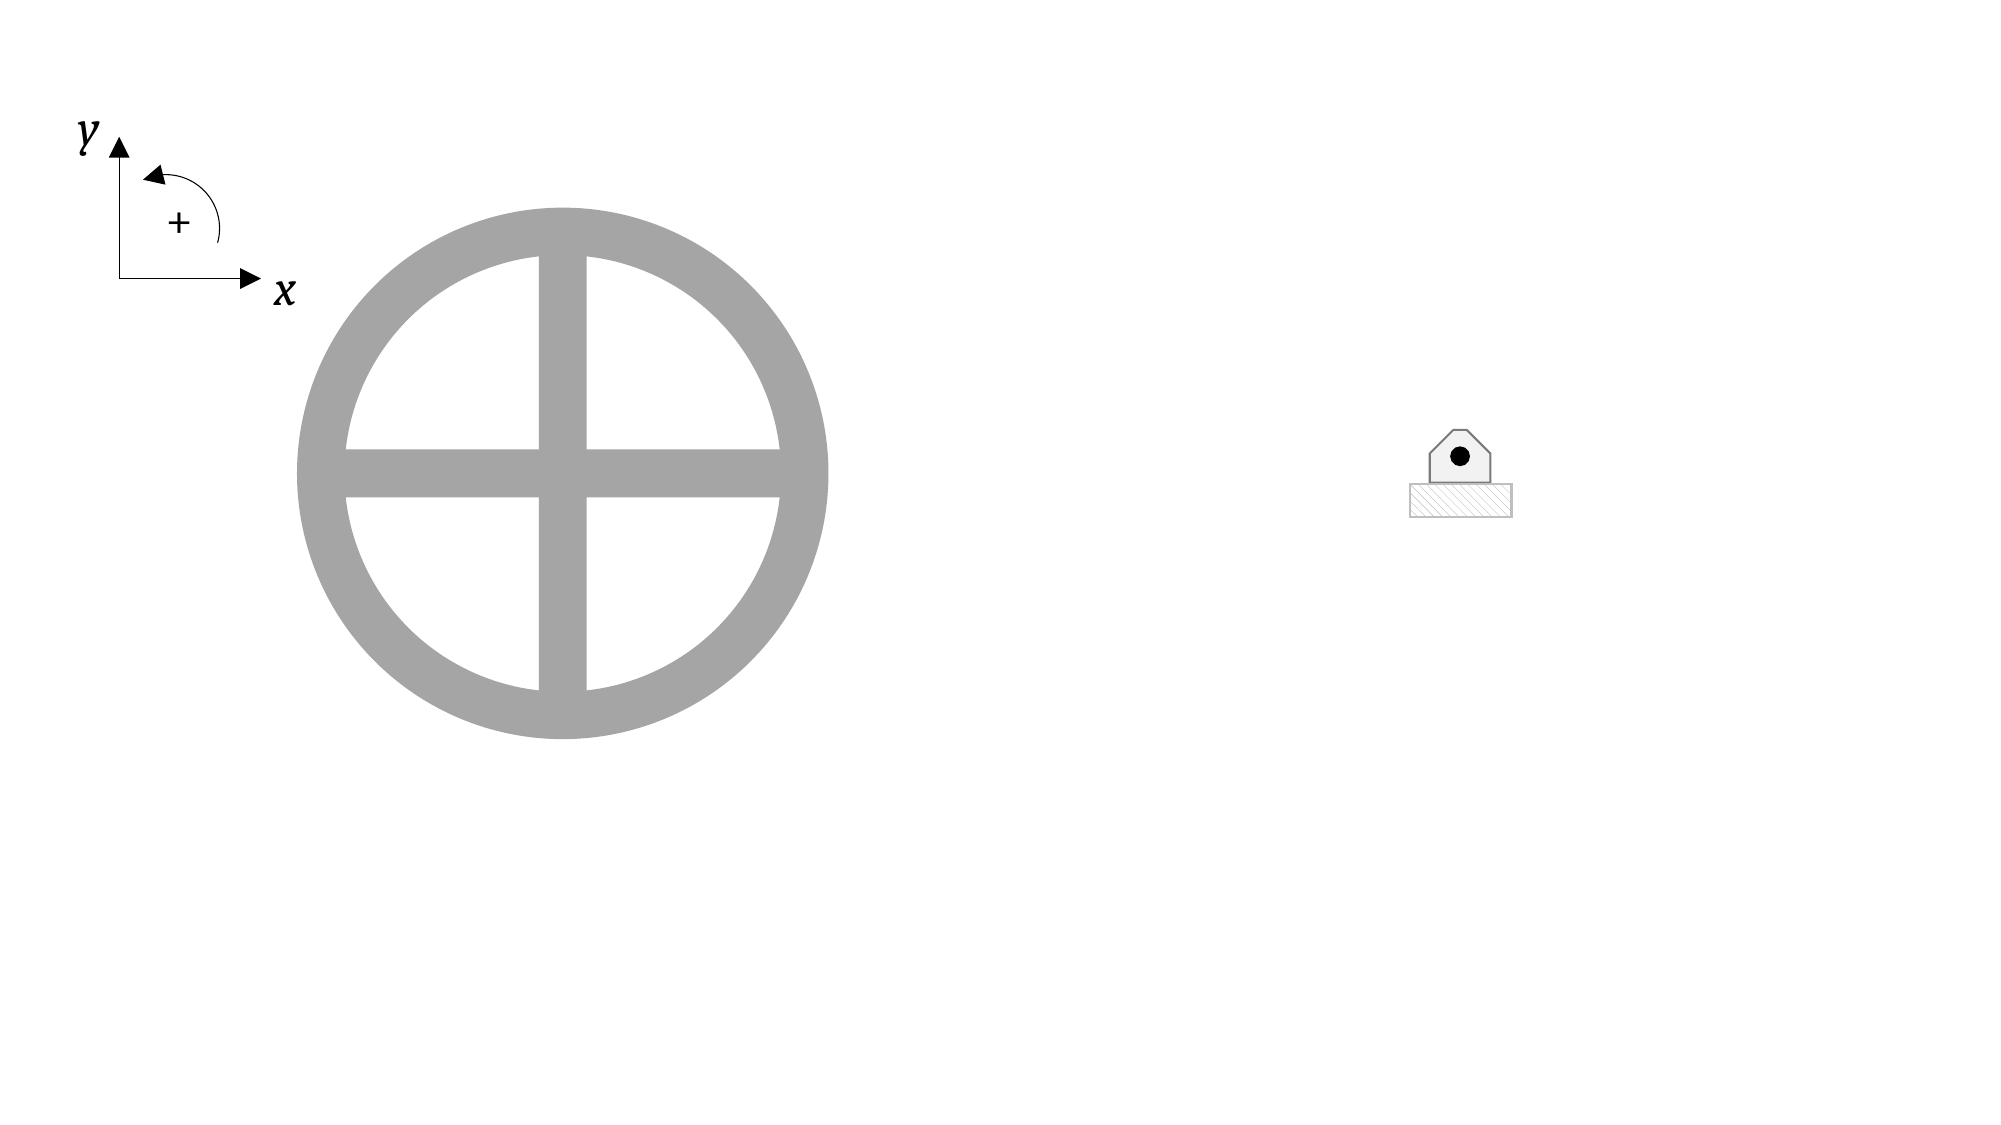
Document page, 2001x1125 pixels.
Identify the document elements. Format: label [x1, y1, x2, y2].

text_box [296, 207, 829, 740]
text_box [63, 87, 397, 325]
text_box [1409, 429, 1512, 517]
